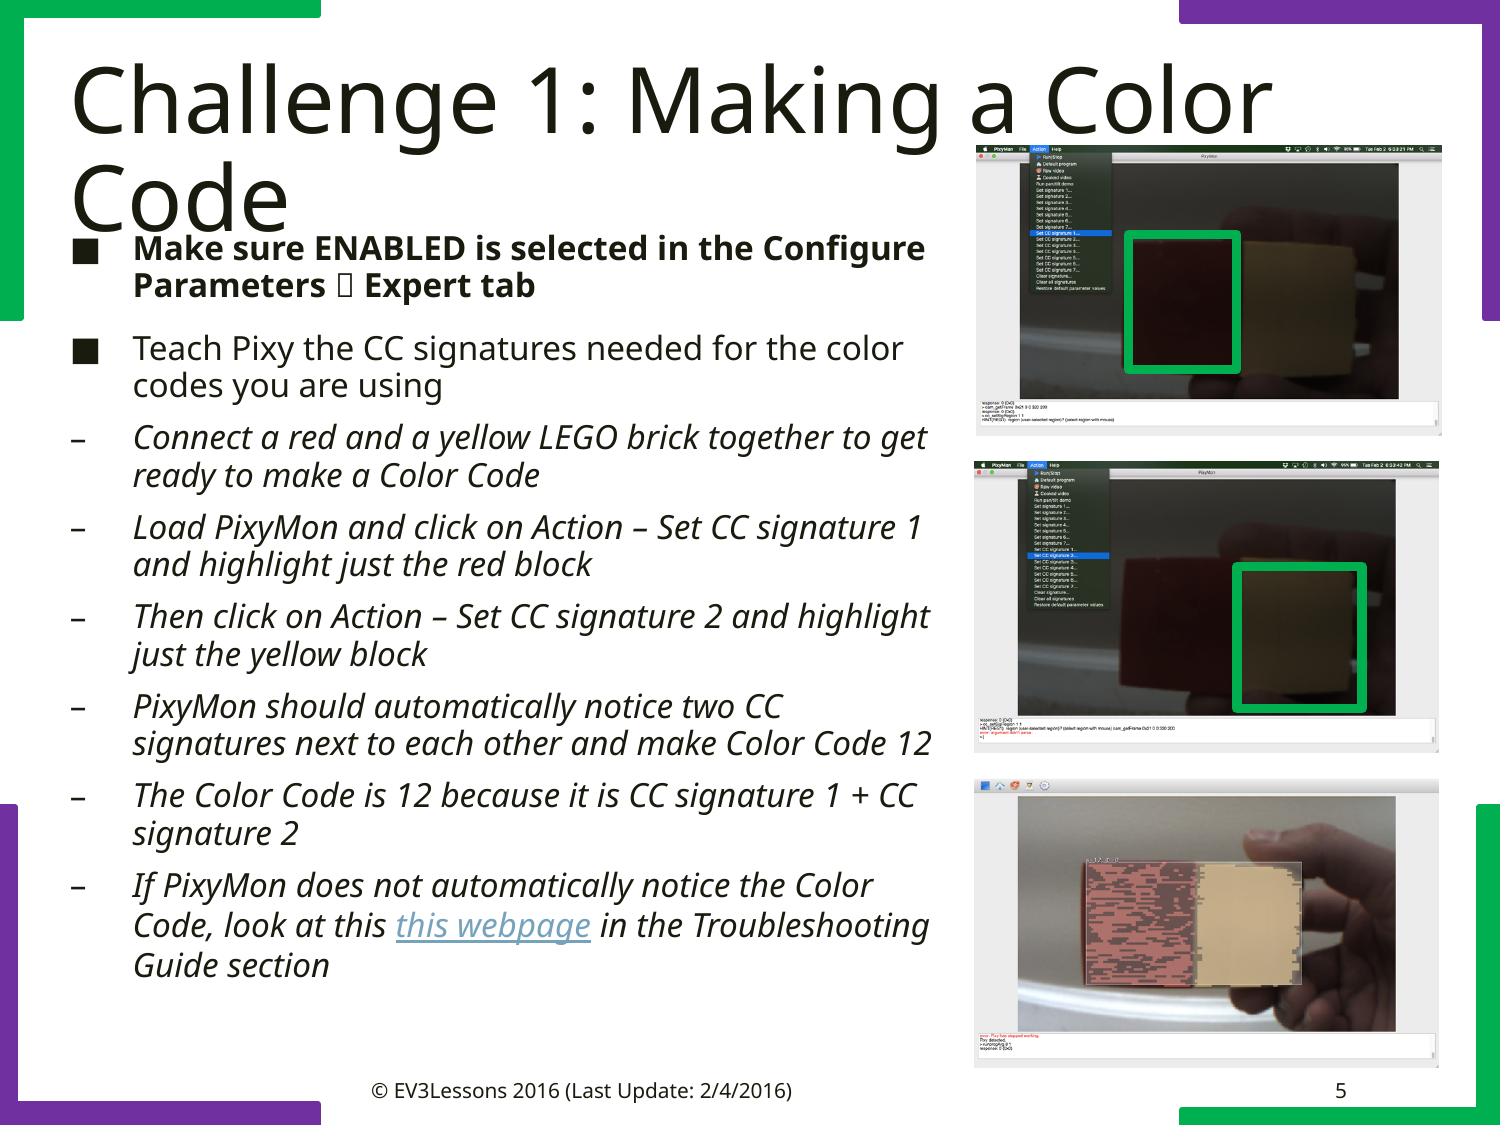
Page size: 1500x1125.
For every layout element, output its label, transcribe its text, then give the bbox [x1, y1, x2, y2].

title Challenge 1: Making a Color Code [54, 47, 1442, 185]
list Make sure ENABLED is selected in the Configure Parameters  Expert tab Teach Pixy the CC signatures needed for the color codes you are using Connect a red and a yellow LEGO brick together to get ready to make a Color Code Load PixyMon and click on Action – Set CC signature 1 and highlight just the red block Then click on Action – Set CC signature 2 and highlight just the yellow block PixyMon should automatically notice two CC signatures next to each other and make Color Code 12 The Color Code is 12 because it is CC signature 1 + CC signature 2 If PixyMon does not automatically notice the Color Code, look at this this webpage in the Troubleshooting Guide section [54, 222, 955, 1059]
footer © EV3Lessons 2016 (Last Update: 2/4/2016) [355, 1058, 1129, 1125]
picture [974, 778, 1439, 1068]
picture [976, 145, 1442, 436]
slide_number 5 [1165, 1068, 1362, 1125]
picture [974, 461, 1439, 753]
